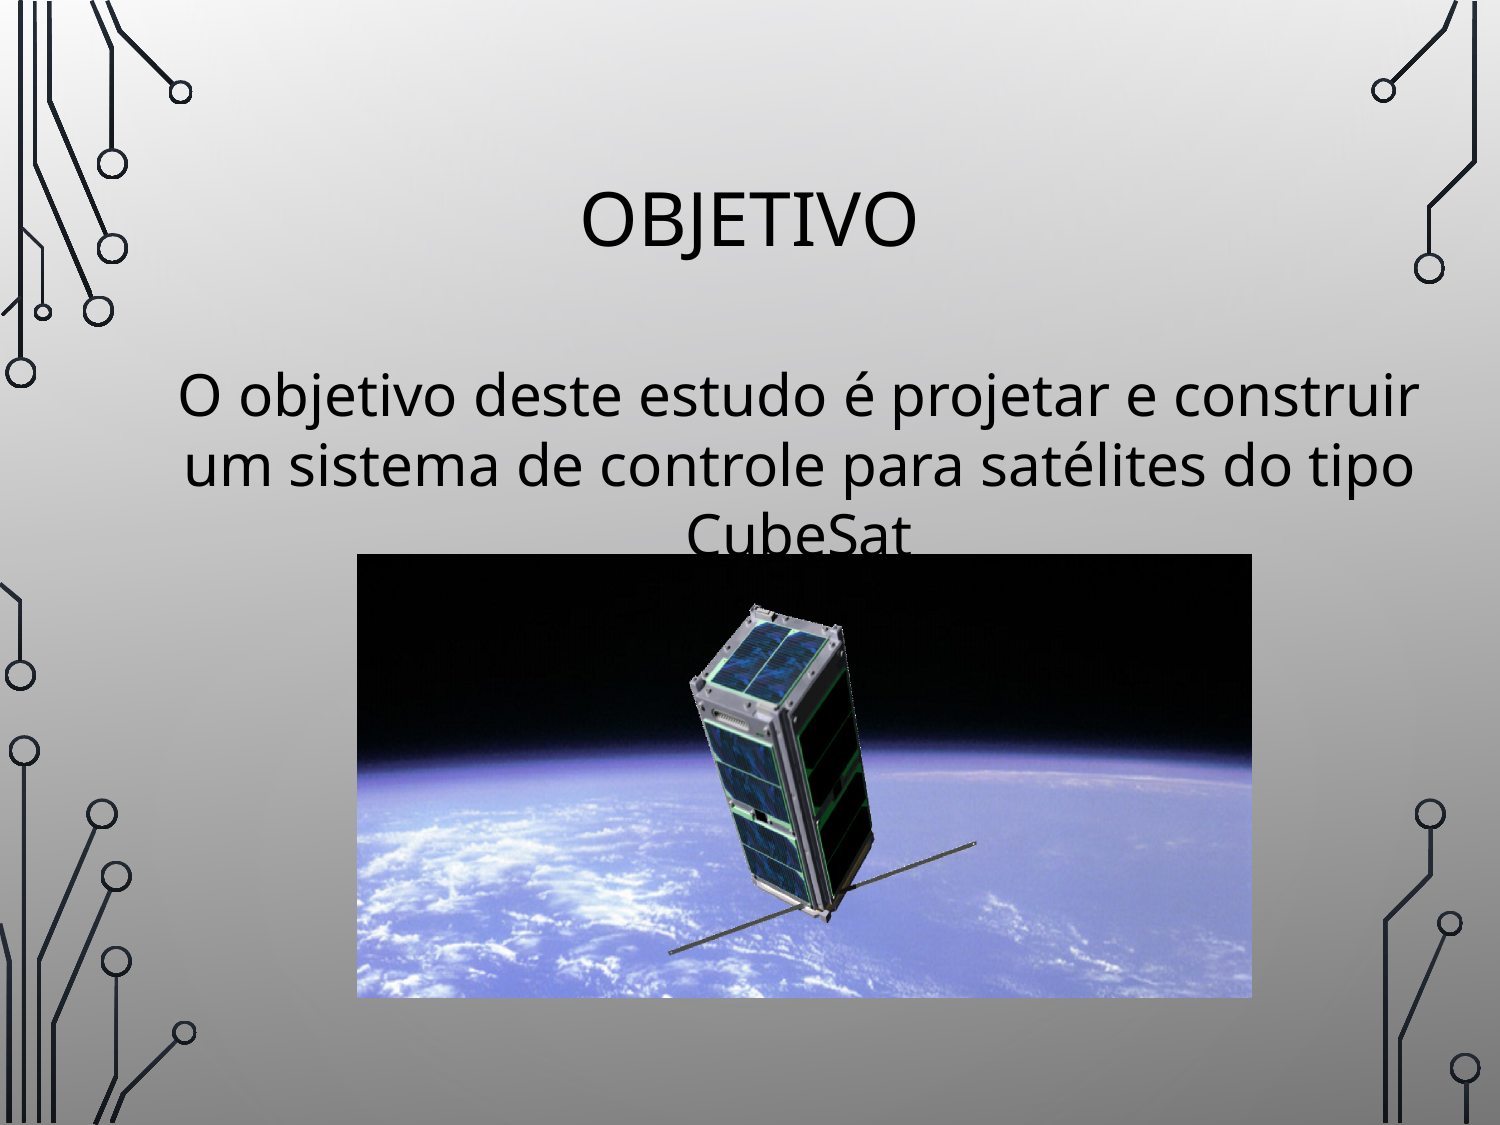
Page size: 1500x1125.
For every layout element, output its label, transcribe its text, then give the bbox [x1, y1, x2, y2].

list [357, 554, 1252, 998]
title OBJETIVO [140, 101, 1360, 344]
text_box O objetivo deste estudo é projetar e construir um sistema de controle para satélites do tipo CubeSat [125, 351, 1473, 576]
